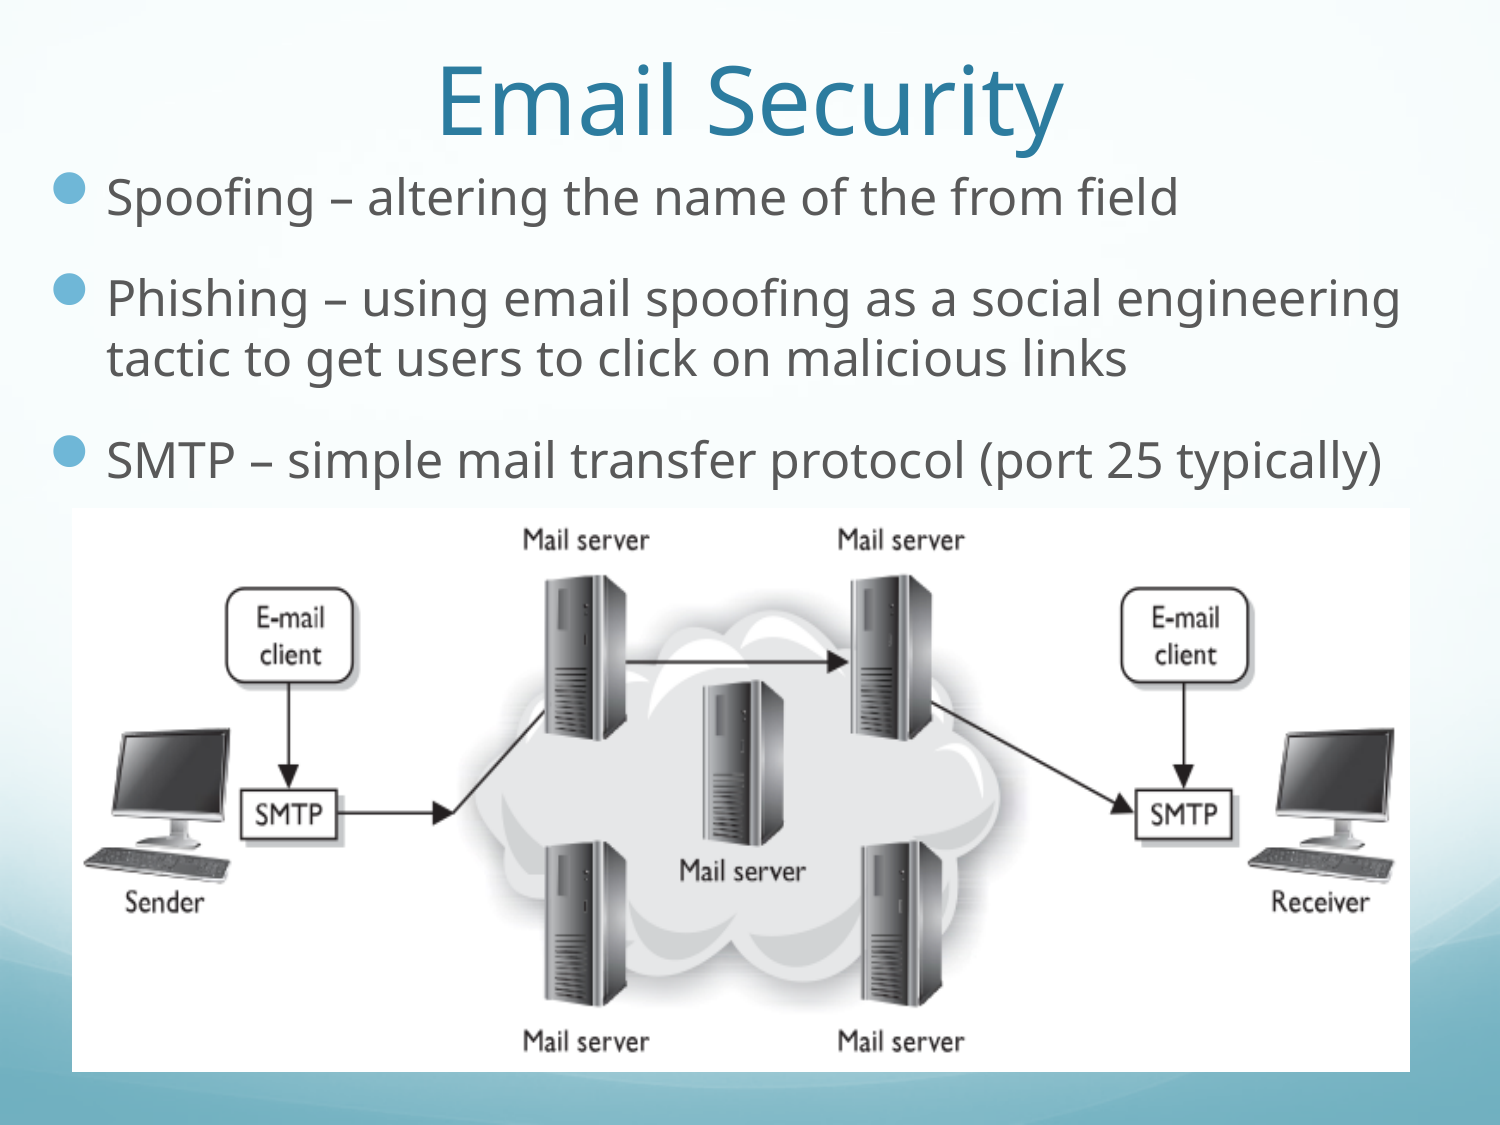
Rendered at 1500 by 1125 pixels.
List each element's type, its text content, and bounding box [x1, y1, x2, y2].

title Email Security [90, 17, 1410, 157]
picture [72, 507, 1410, 1072]
list Spoofing – altering the name of the from field Phishing – using email spoofing as a social engineering tactic to get users to click on malicious links SMTP – simple mail transfer protocol (port 25 typically) [33, 157, 1471, 951]
